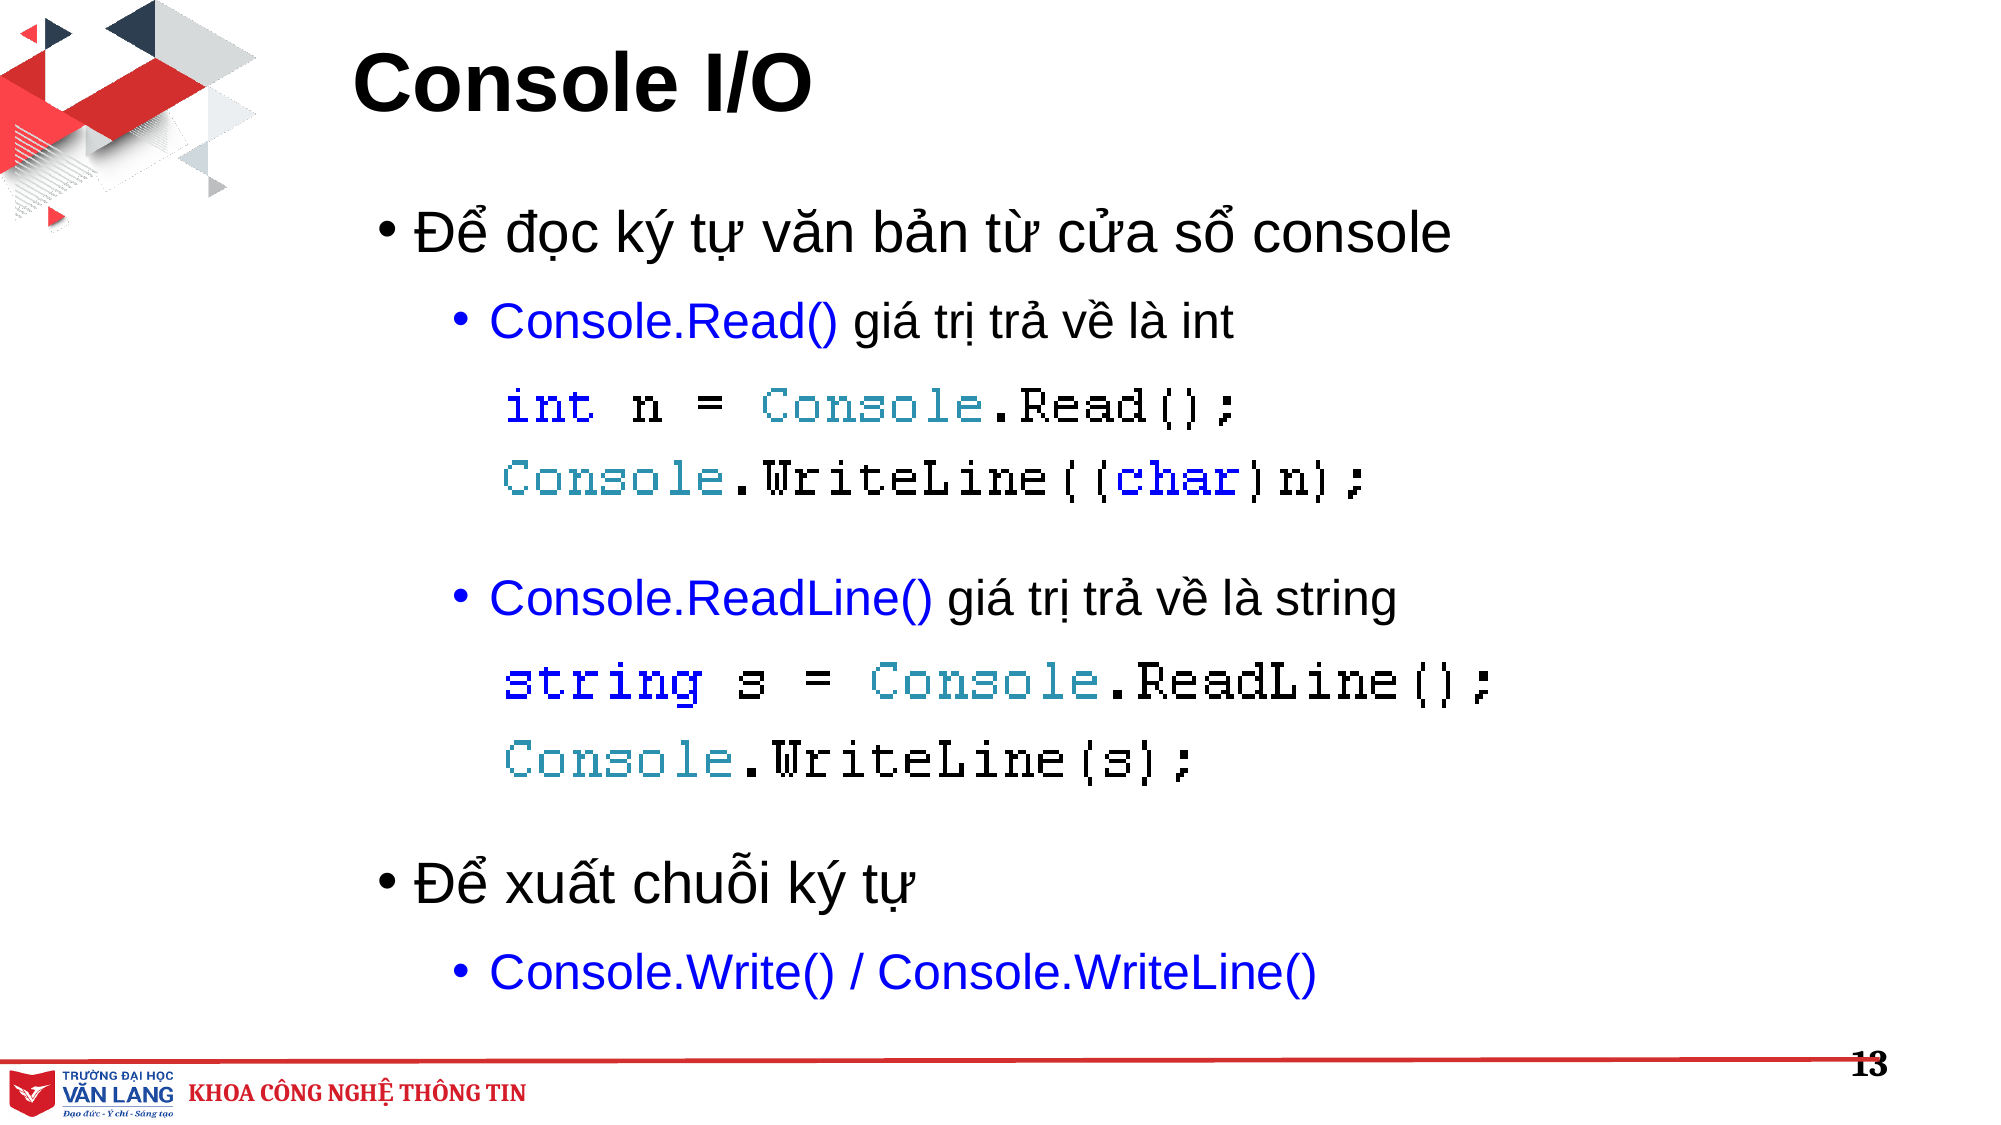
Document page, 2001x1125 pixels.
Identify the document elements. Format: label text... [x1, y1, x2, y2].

picture [0, 0, 256, 233]
picture [456, 324, 1450, 555]
title Console I/O [337, 31, 1750, 155]
picture [465, 612, 1538, 888]
list Để đọc ký tự văn bản từ cửa sổ console Console.Read() giá trị trả về là int Console.ReadLine() giá trị trả về là string Để xuất chuỗi ký tự Console.Write() / Console.WriteLine() [362, 172, 1700, 1028]
picture [8, 1069, 173, 1118]
